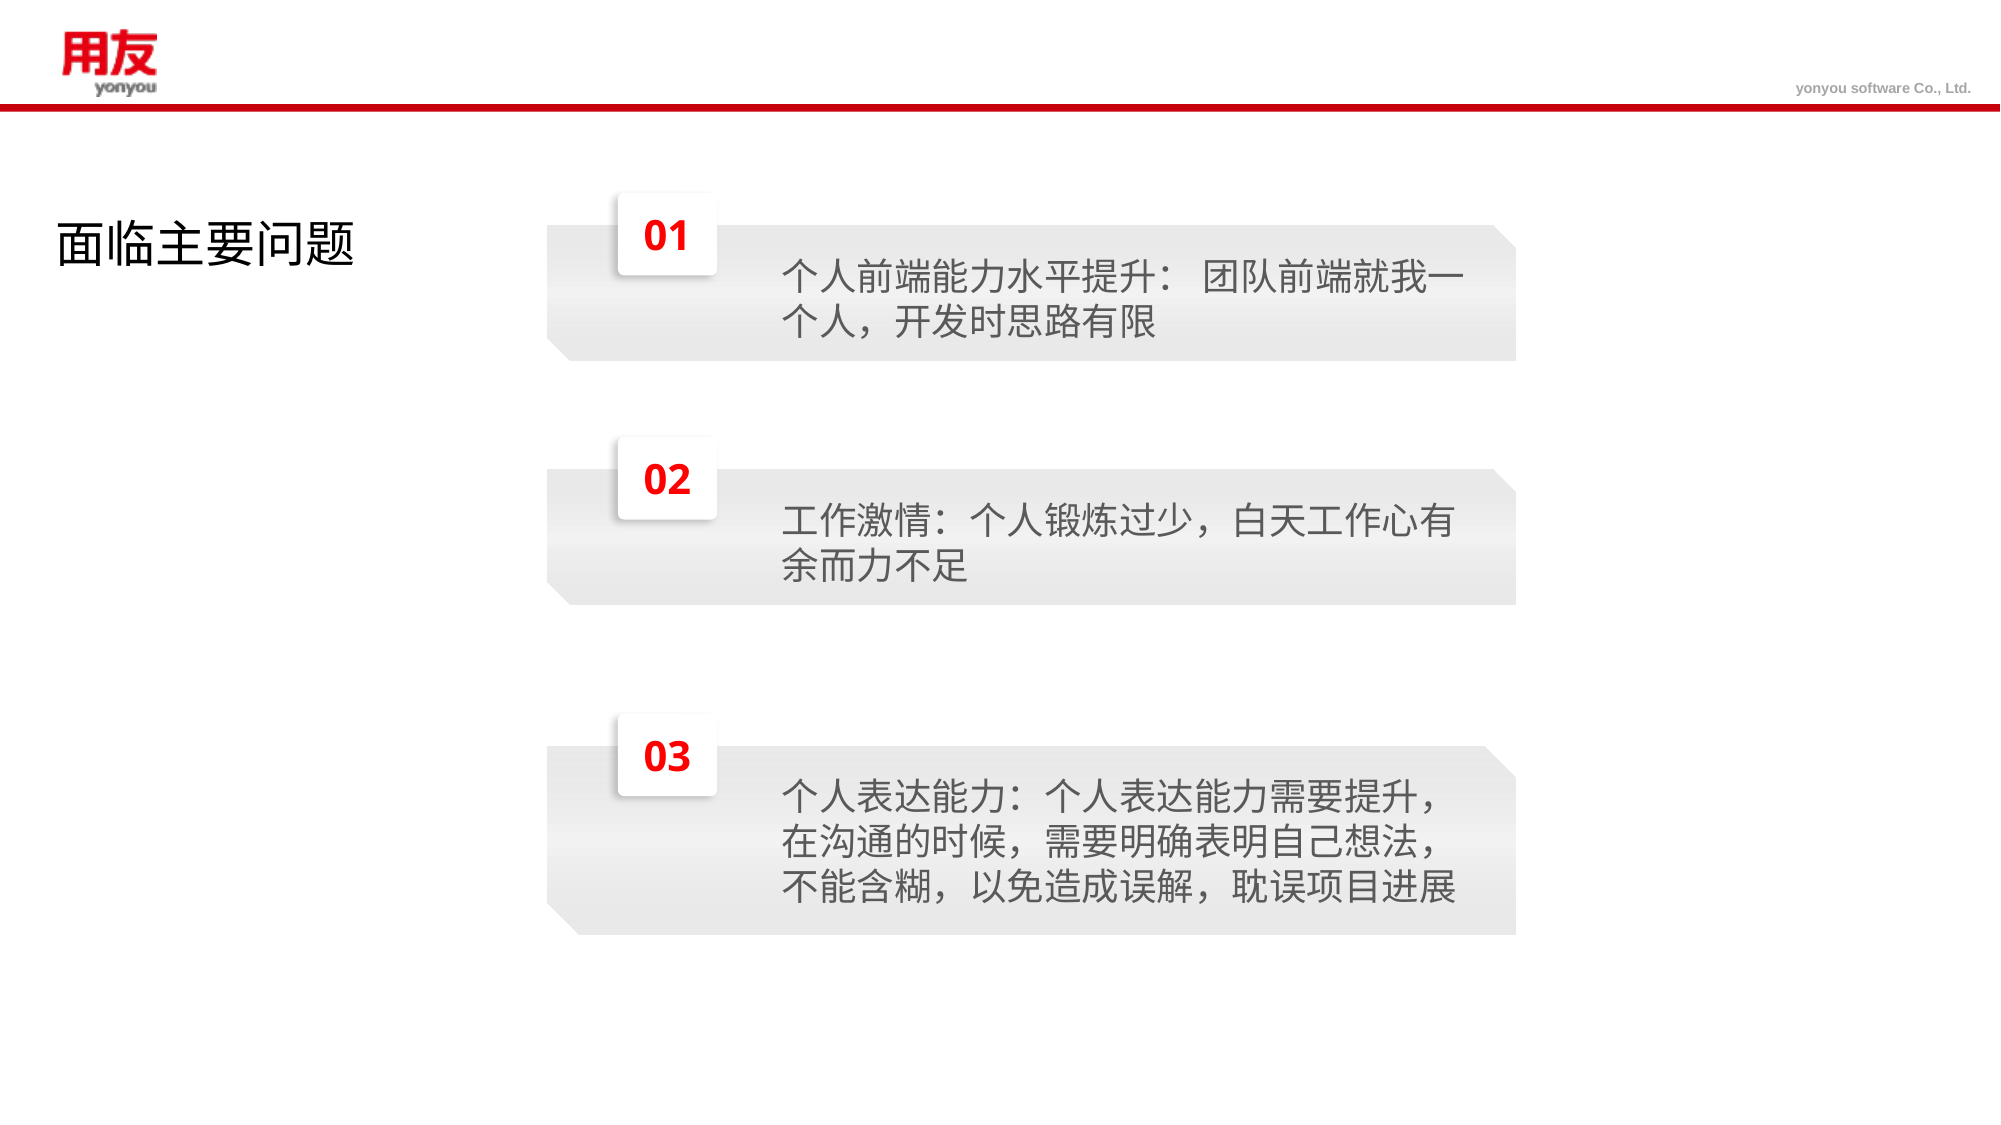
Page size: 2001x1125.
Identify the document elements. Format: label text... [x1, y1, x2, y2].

text_box 面临主要问题 [40, 205, 371, 325]
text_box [546, 713, 1517, 936]
picture [62, 29, 157, 97]
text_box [546, 192, 1517, 361]
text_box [546, 436, 1517, 606]
